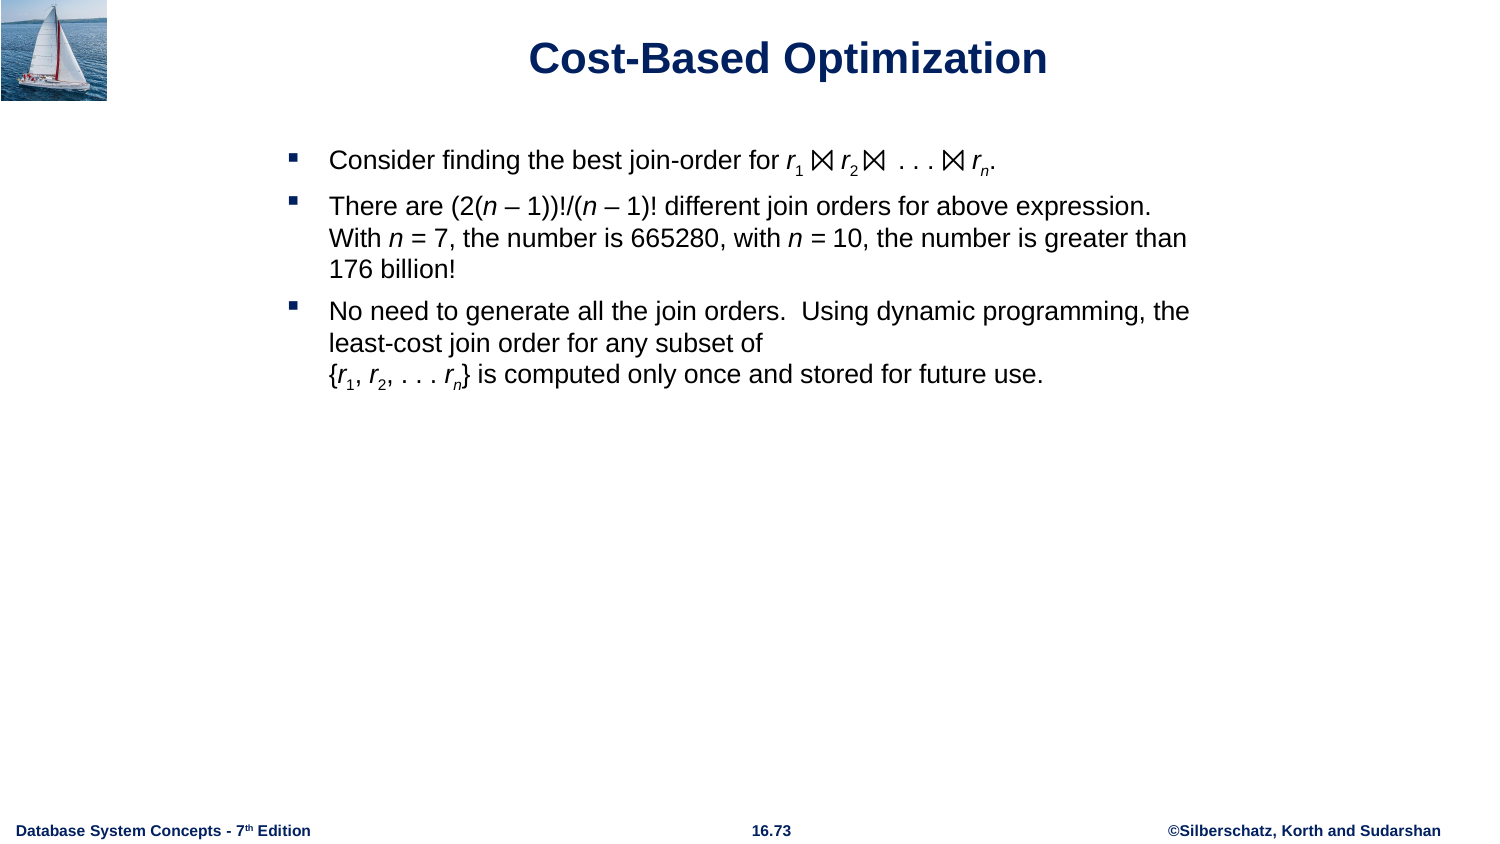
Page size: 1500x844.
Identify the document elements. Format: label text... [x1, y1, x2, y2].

title Cost-Based Optimization [125, 14, 1452, 90]
picture [1, 0, 107, 101]
list Consider finding the best join-order for r1 ⨝ r2 ⨝ . . . ⨝ rn. There are (2(n – 1))!/(n – 1)! different join orders for above expression. With n = 7, the number is 665280, with n = 10, the number is greater than 176 billion! No need to generate all the join orders. Using dynamic programming, the least-cost join order for any subset of {r1, r2, . . . rn} is computed only once and stored for future use. [271, 135, 1219, 797]
